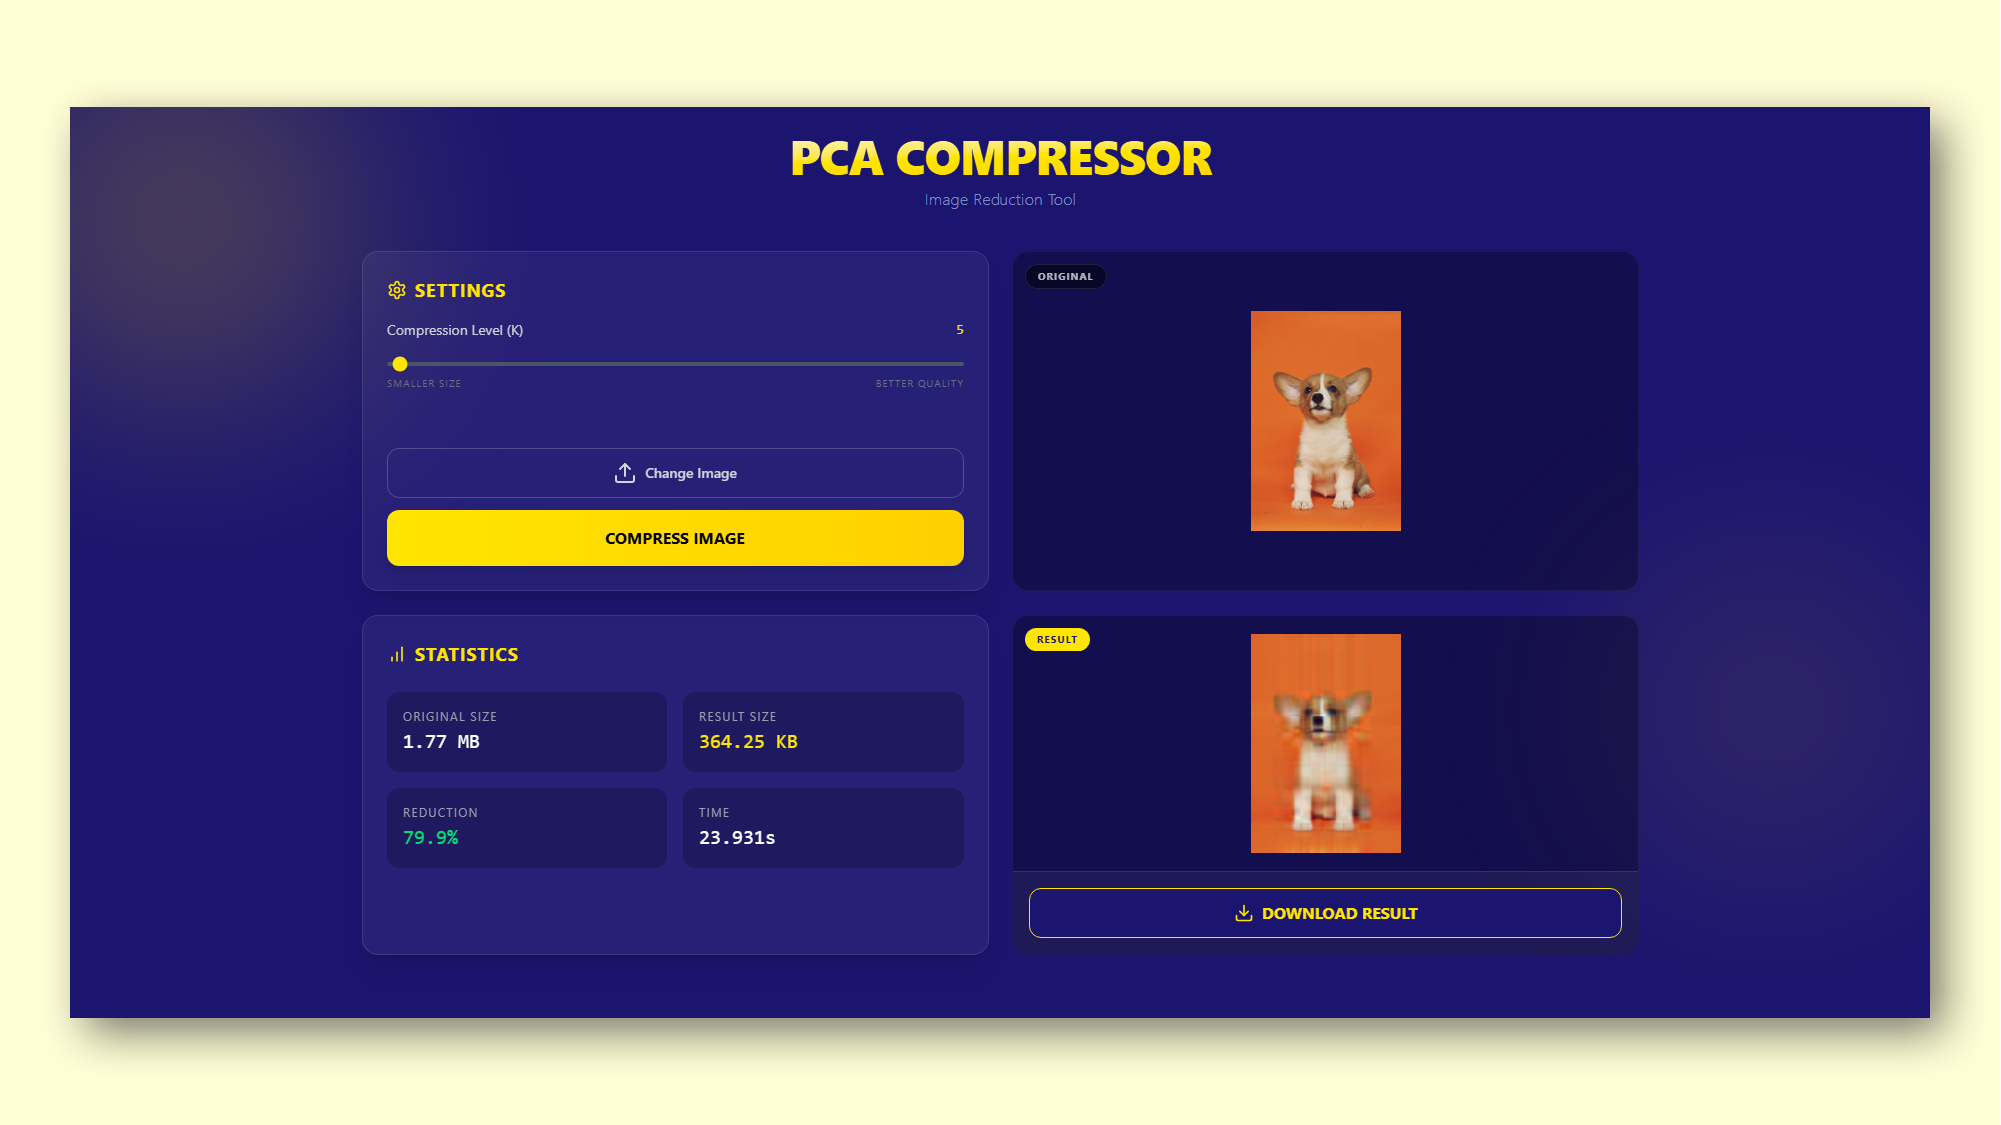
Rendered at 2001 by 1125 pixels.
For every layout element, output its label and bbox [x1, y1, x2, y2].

picture [70, 107, 1930, 1018]
